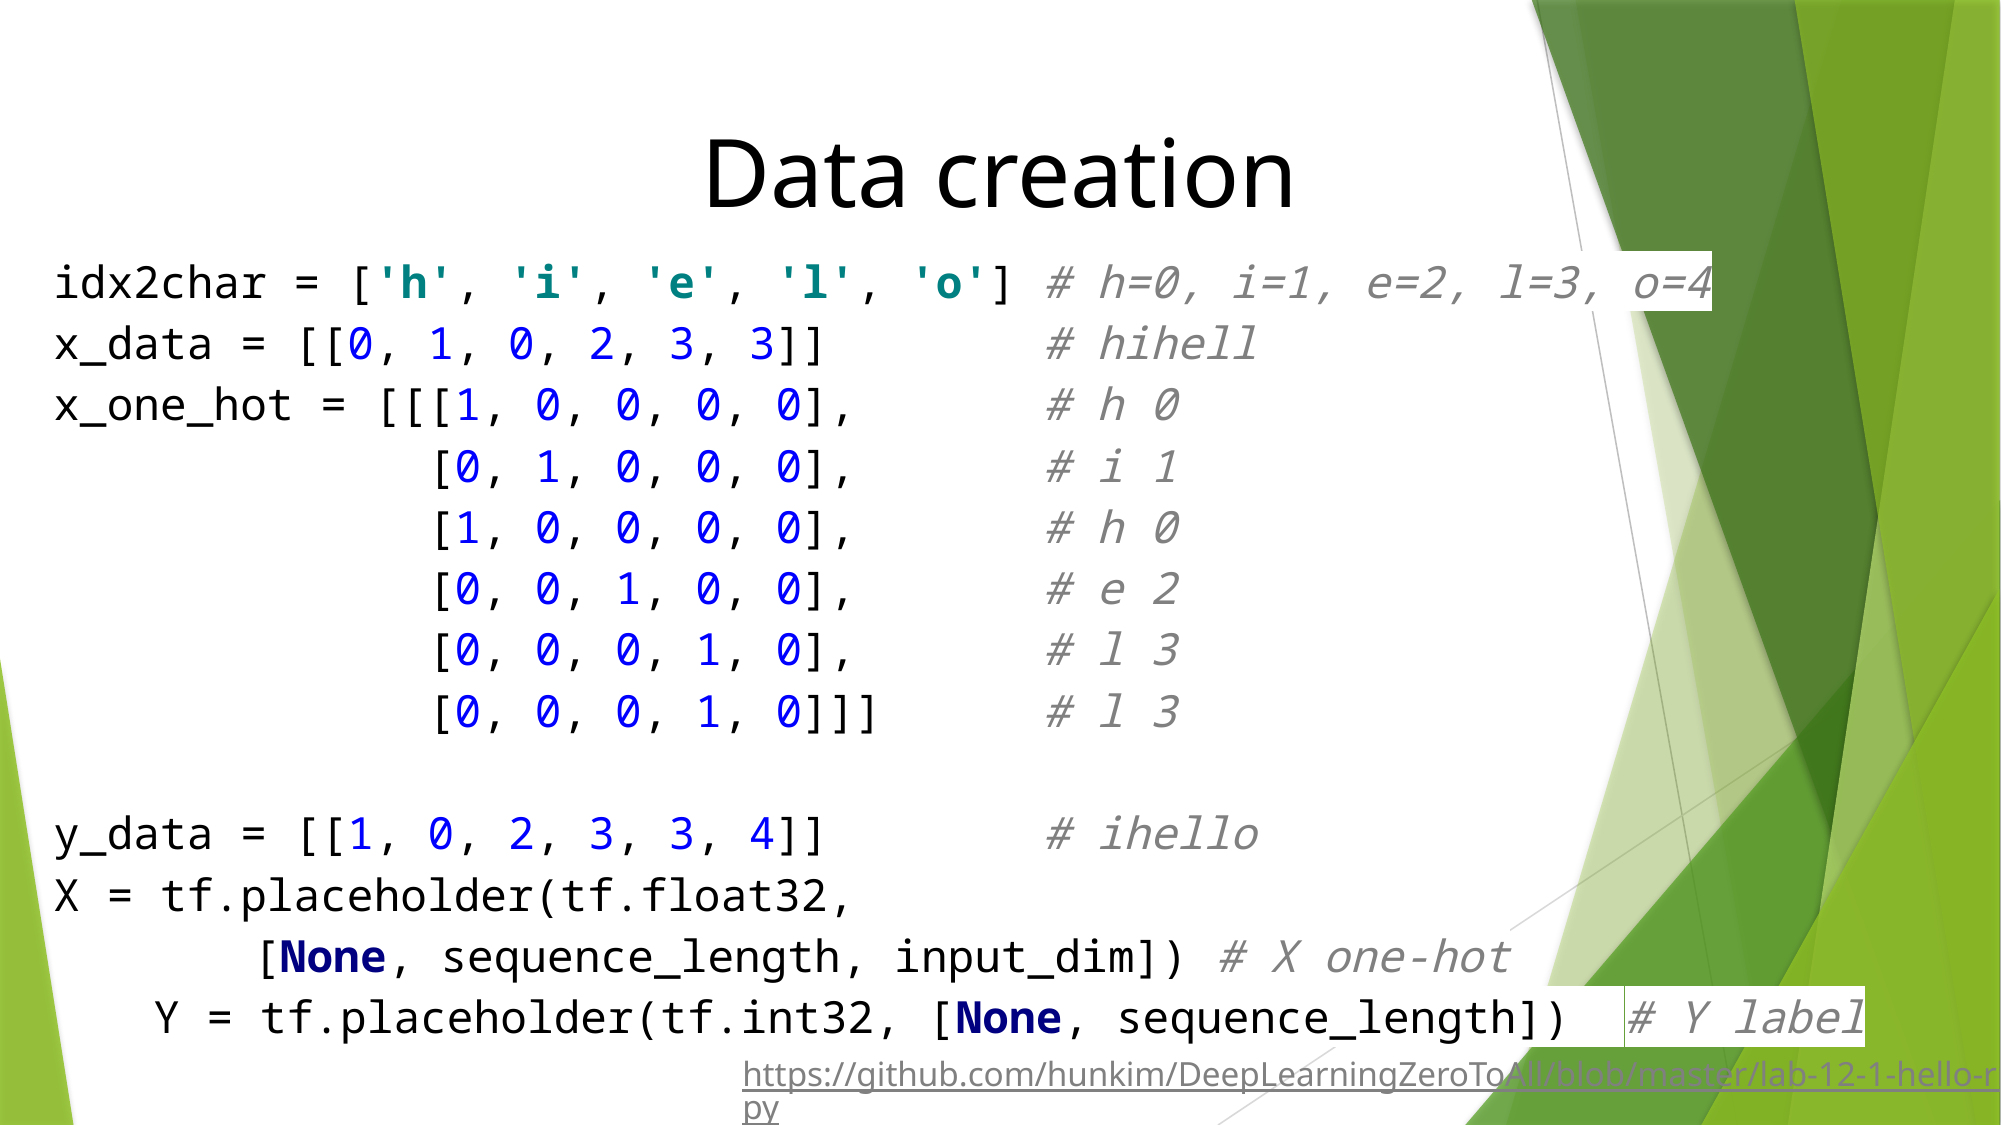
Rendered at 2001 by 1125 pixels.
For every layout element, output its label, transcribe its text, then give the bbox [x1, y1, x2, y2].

text_box idx2char = ['h', 'i', 'e', 'l', 'o'] # h=0, i=1, e=2, l=3, o=4 x_data = [[0, 1, 0, 2, 3, 3]] # hihell x_one_hot = [[[1, 0, 0, 0, 0], # h 0 [0, 1, 0, 0, 0], # i 1 [1, 0, 0, 0, 0], # h 0 [0, 0, 1, 0, 0], # e 2 [0, 0, 0, 1, 0], # l 3 [0, 0, 0, 1, 0]]] # l 3 y_data = [[1, 0, 2, 3, 3, 4]] # ihello X = tf.placeholder(tf.float32, [None, sequence_length, input_dim]) # X one-hot Y = tf.placeholder(tf.int32, [None, sequence_length]) # Y label [33, 237, 2000, 1051]
title Data creation [0, 29, 2000, 311]
text_box https://github.com/hunkim/DeepLearningZeroToAll/blob/master/lab-12-1-hello-rnn.py [722, 1022, 2000, 1125]
